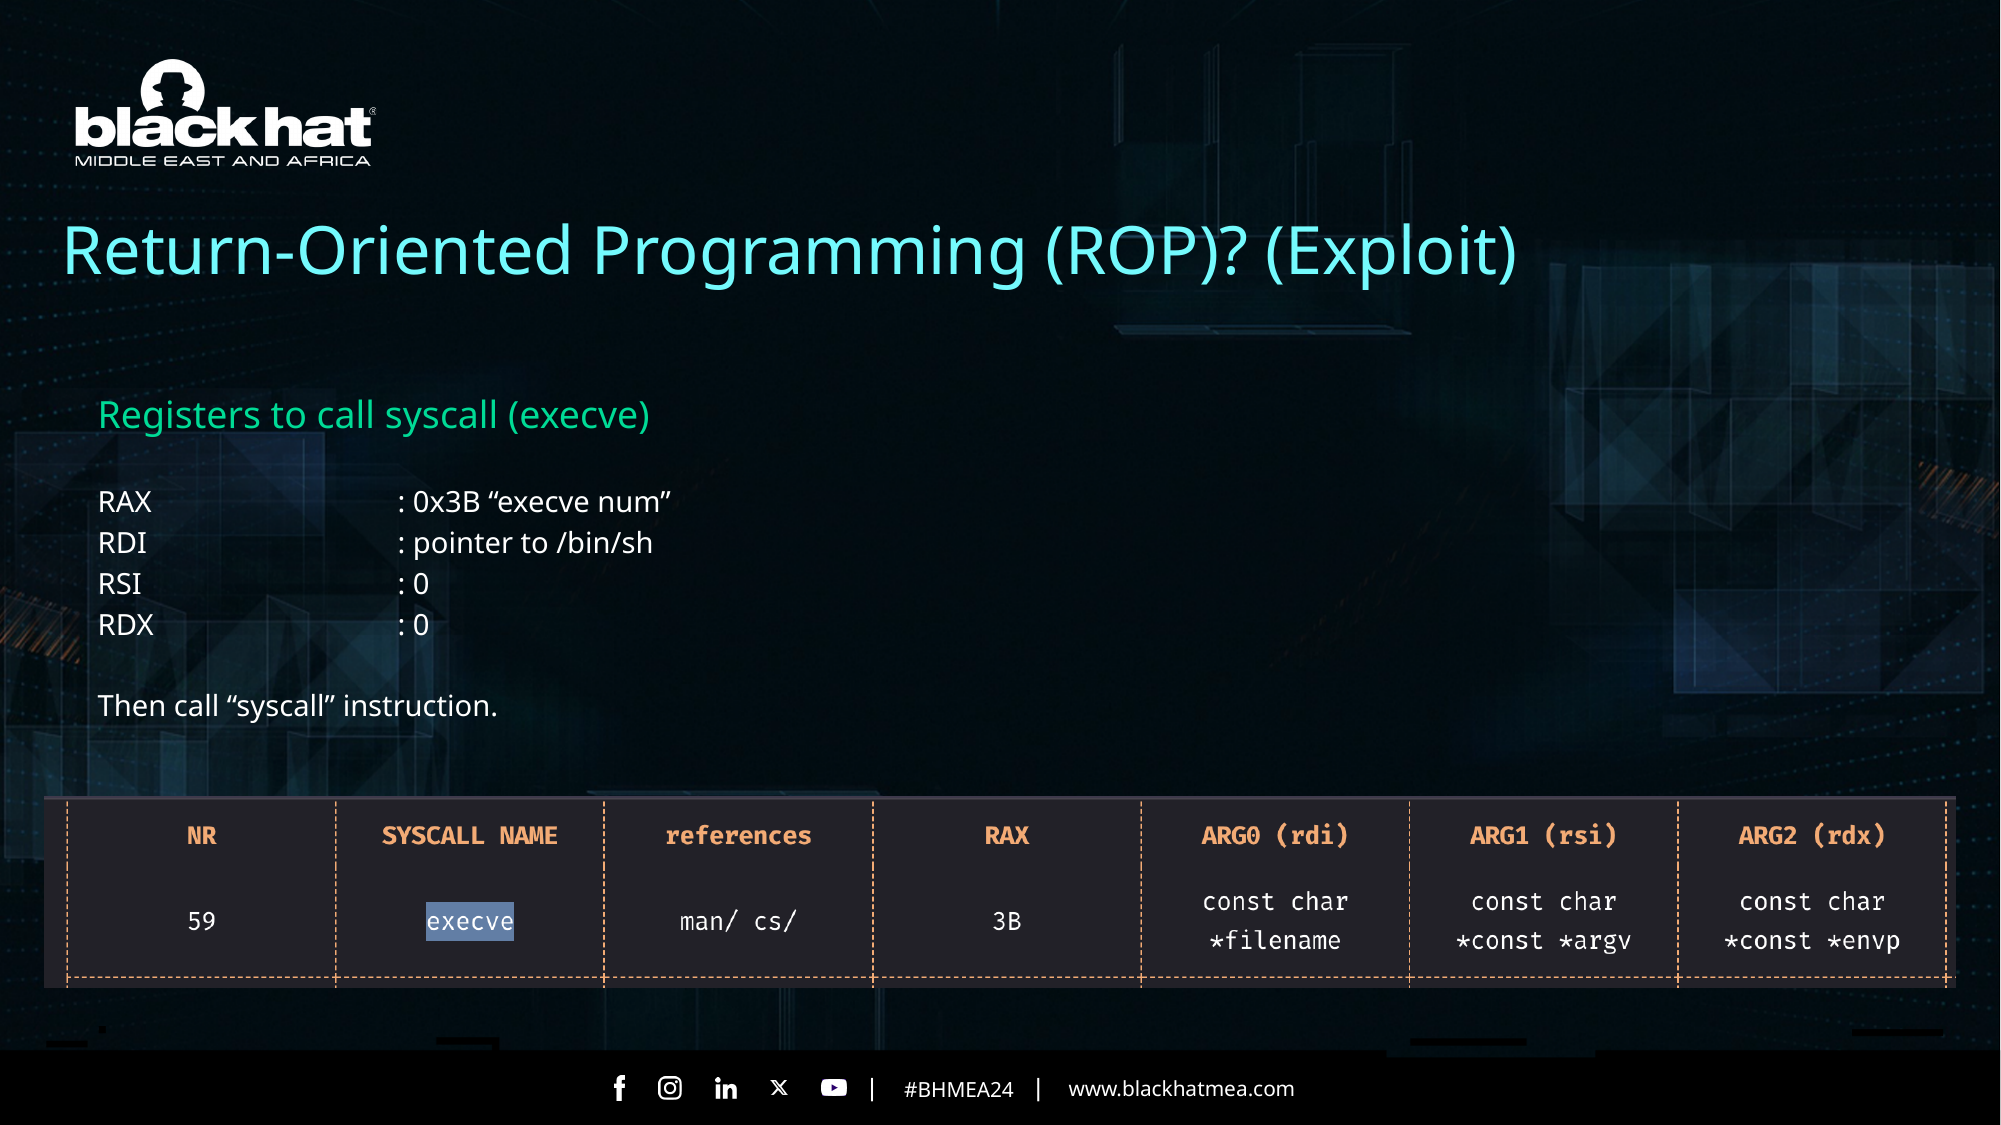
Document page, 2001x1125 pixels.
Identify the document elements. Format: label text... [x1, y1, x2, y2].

text_box Registers to call syscall (execve) RAX : 0x3B “execve num” RDI : pointer to /bin/sh RSI : 0 RDX : 0 Then call “syscall” instruction. [97, 395, 1967, 723]
picture [0, 0, 2001, 1125]
text_box Return-Oriented Programming (ROP)? (Exploit) [61, 211, 1903, 291]
